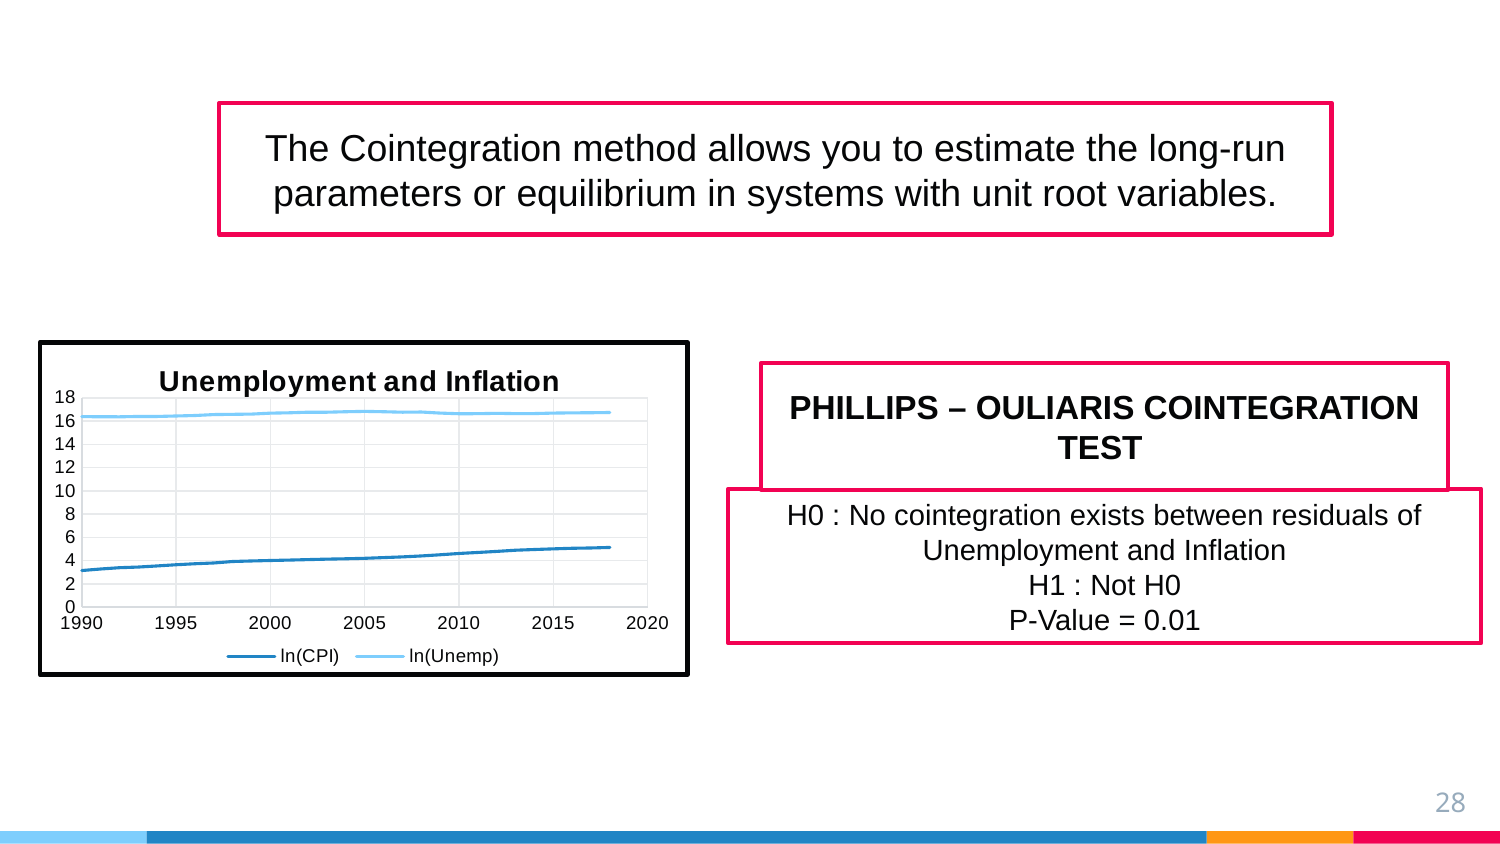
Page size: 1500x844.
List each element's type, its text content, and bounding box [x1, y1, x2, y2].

slide_number 28 [1391, 770, 1482, 822]
text_box The Cointegration method allows you to estimate the long-run parameters or equilibrium in systems with unit root variables. [217, 101, 1334, 237]
text_box PHILLIPS – OULIARIS COINTEGRATION TEST [759, 361, 1450, 492]
text_box H0 : No cointegration exists between residuals of Unemployment and Inflation H1 : Not H0 P-Value = 0.01 [726, 487, 1483, 645]
chart [37, 339, 690, 678]
